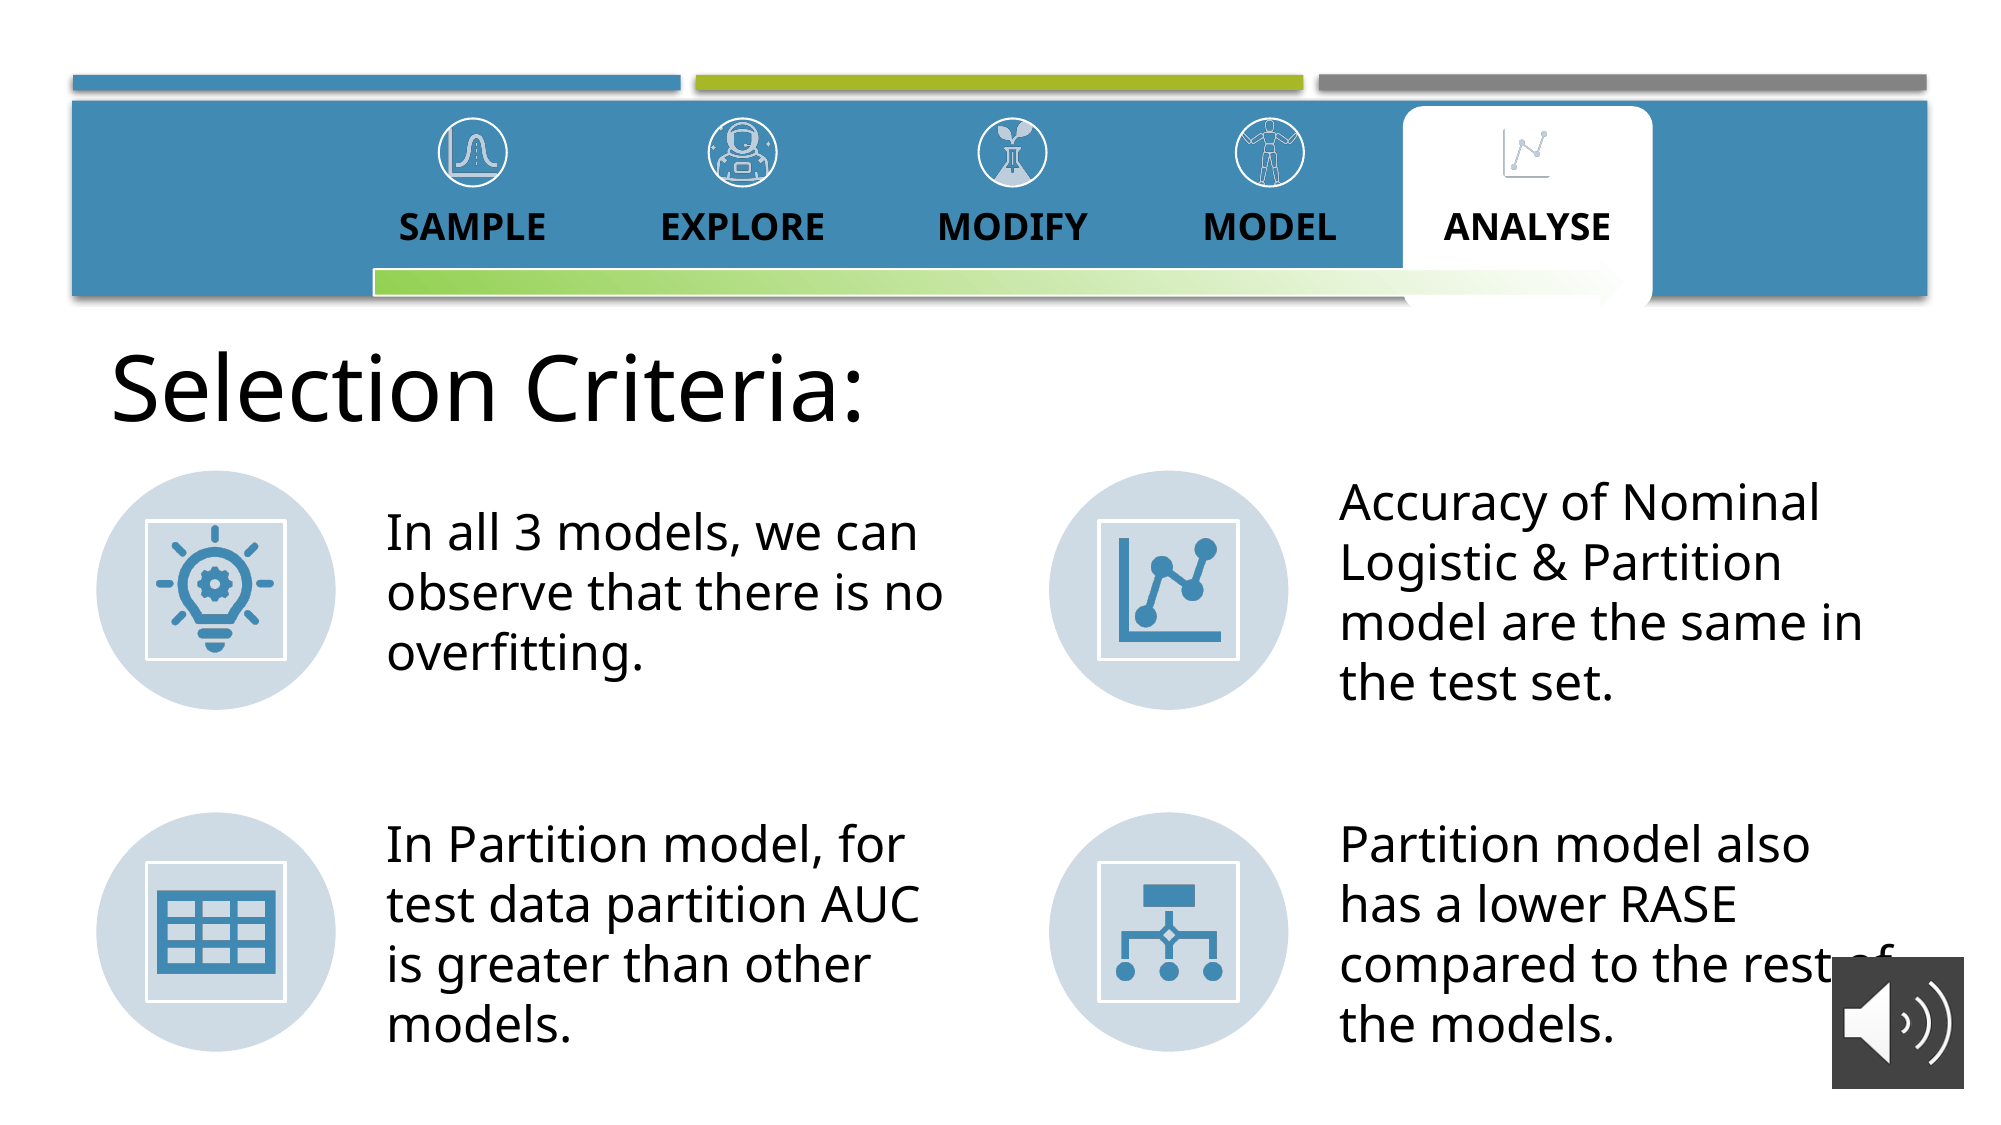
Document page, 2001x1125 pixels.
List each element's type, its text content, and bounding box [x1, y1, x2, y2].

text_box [346, 106, 1654, 312]
picture [1830, 955, 1966, 1091]
text_box Selection Criteria: [95, 321, 1075, 447]
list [94, 458, 1906, 1064]
